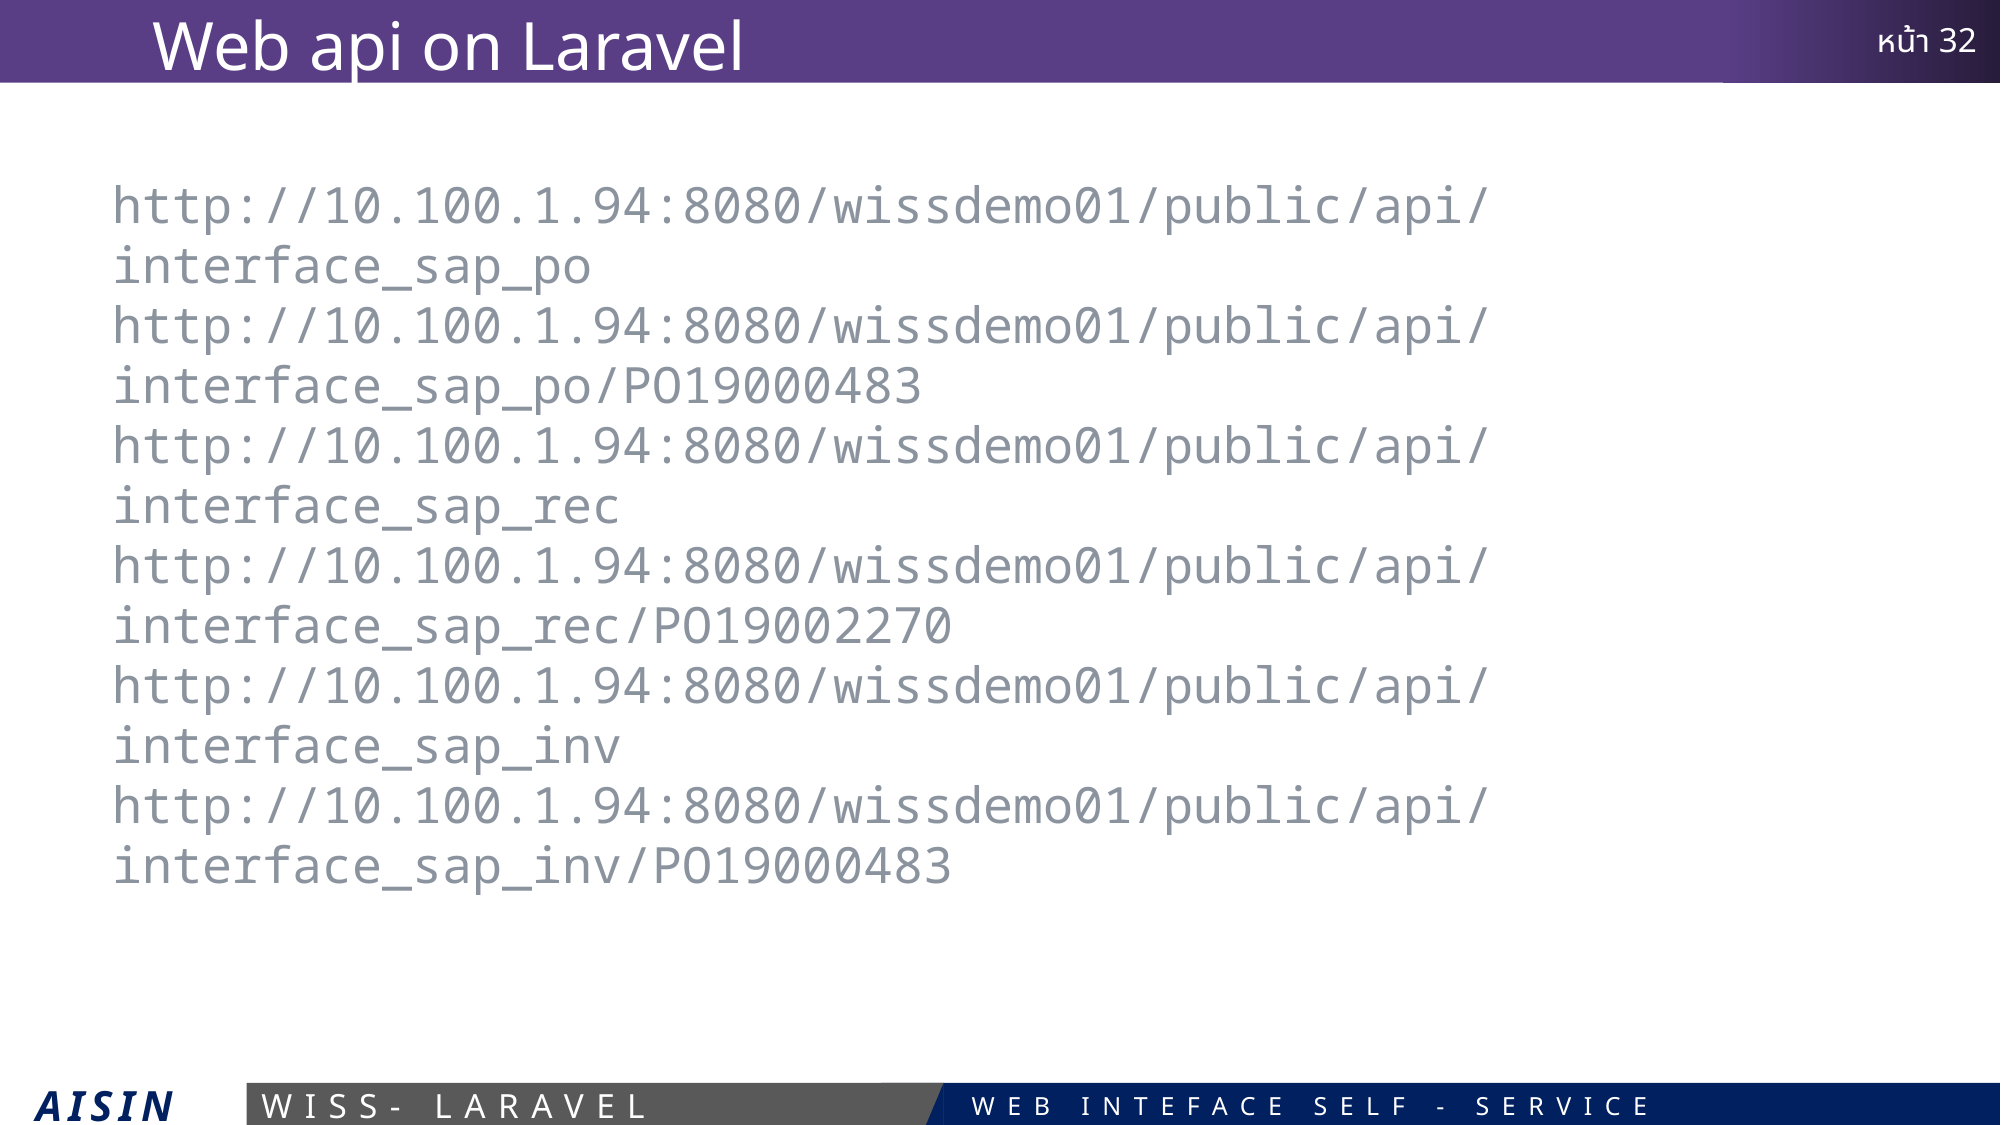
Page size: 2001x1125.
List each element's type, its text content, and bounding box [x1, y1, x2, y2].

text_box http://10.100.1.94:8080/wissdemo01/public/api/interface_sap_po http://10.100.1.94:8080/wissdemo01/public/api/interface_sap_po/PO19000483 http://10.100.1.94:8080/wissdemo01/public/api/interface_sap_rec http://10.100.1.94:8080/wissdemo01/public/api/interface_sap_rec/PO19002270 http://10.100.1.94:8080/wissdemo01/public/api/interface_sap_inv http://10.100.1.94:8080/wissdemo01/public/api/interface_sap_inv/PO19000483 [97, 166, 1921, 1022]
title Web api on Laravel [137, 0, 1863, 99]
